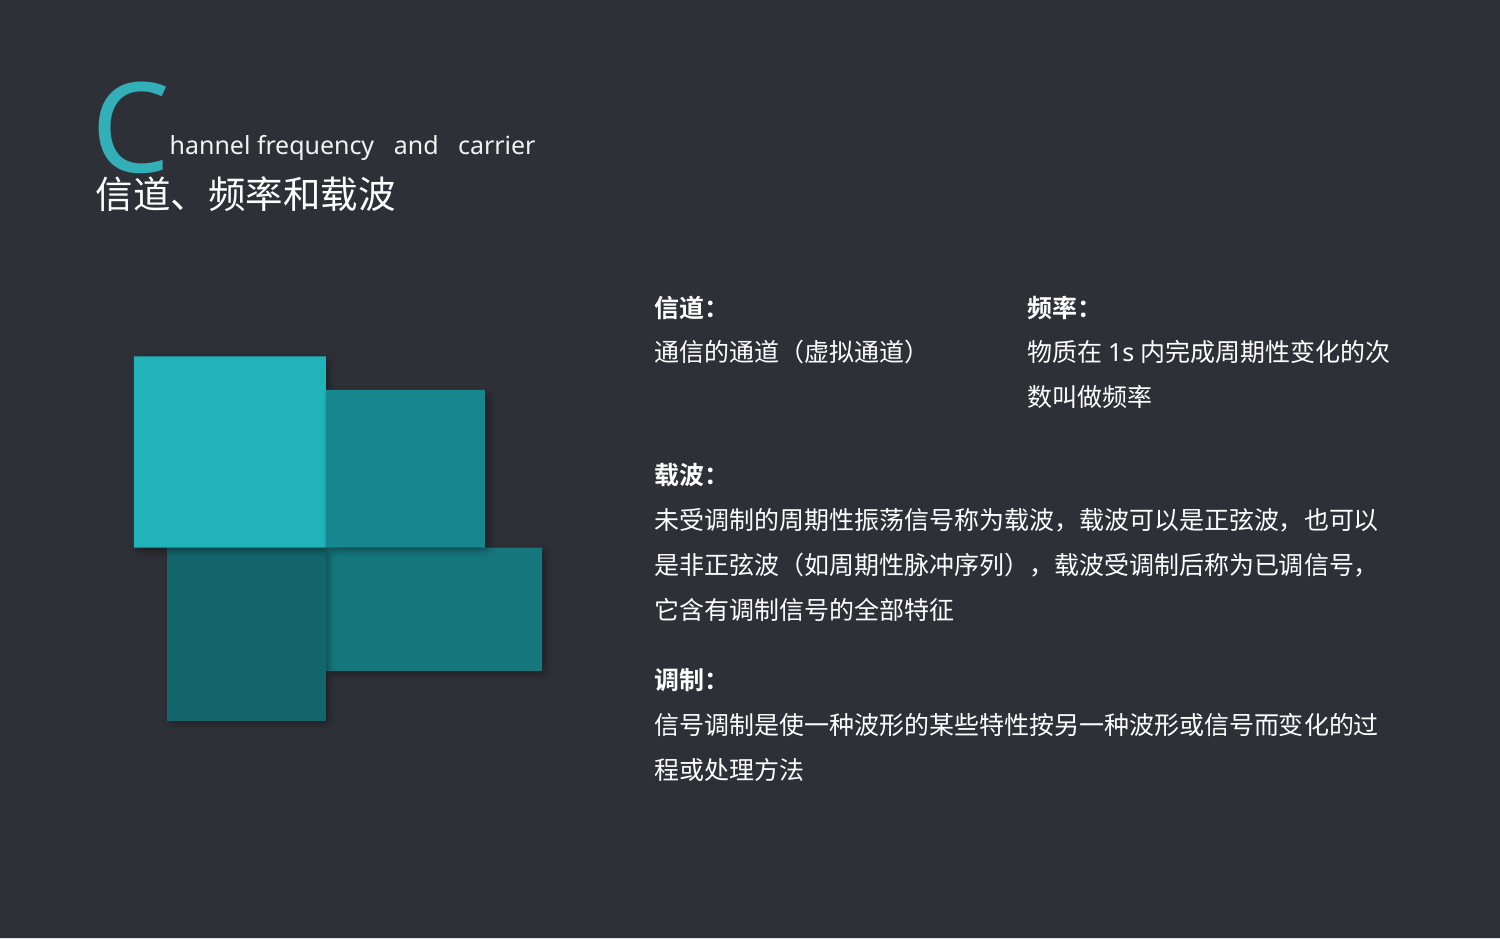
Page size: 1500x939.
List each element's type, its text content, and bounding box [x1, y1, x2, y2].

text_box 调制： 信号调制是使一种波形的某些特性按另一种波形或信号而变化的过程或处理方法 [640, 642, 1397, 792]
text_box 频率： 物质在1s内完成周期性变化的次数叫做频率 [1012, 269, 1407, 420]
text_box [133, 356, 543, 721]
text_box 信道： 通信的通道（虚拟通道） [640, 269, 945, 375]
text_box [77, 40, 915, 224]
text_box 载波： 未受调制的周期性振荡信号称为载波，载波可以是正弦波，也可以是非正弦波（如周期性脉冲序列），载波受调制后称为已调信号，它含有调制信号的全部特征 [640, 437, 1397, 632]
